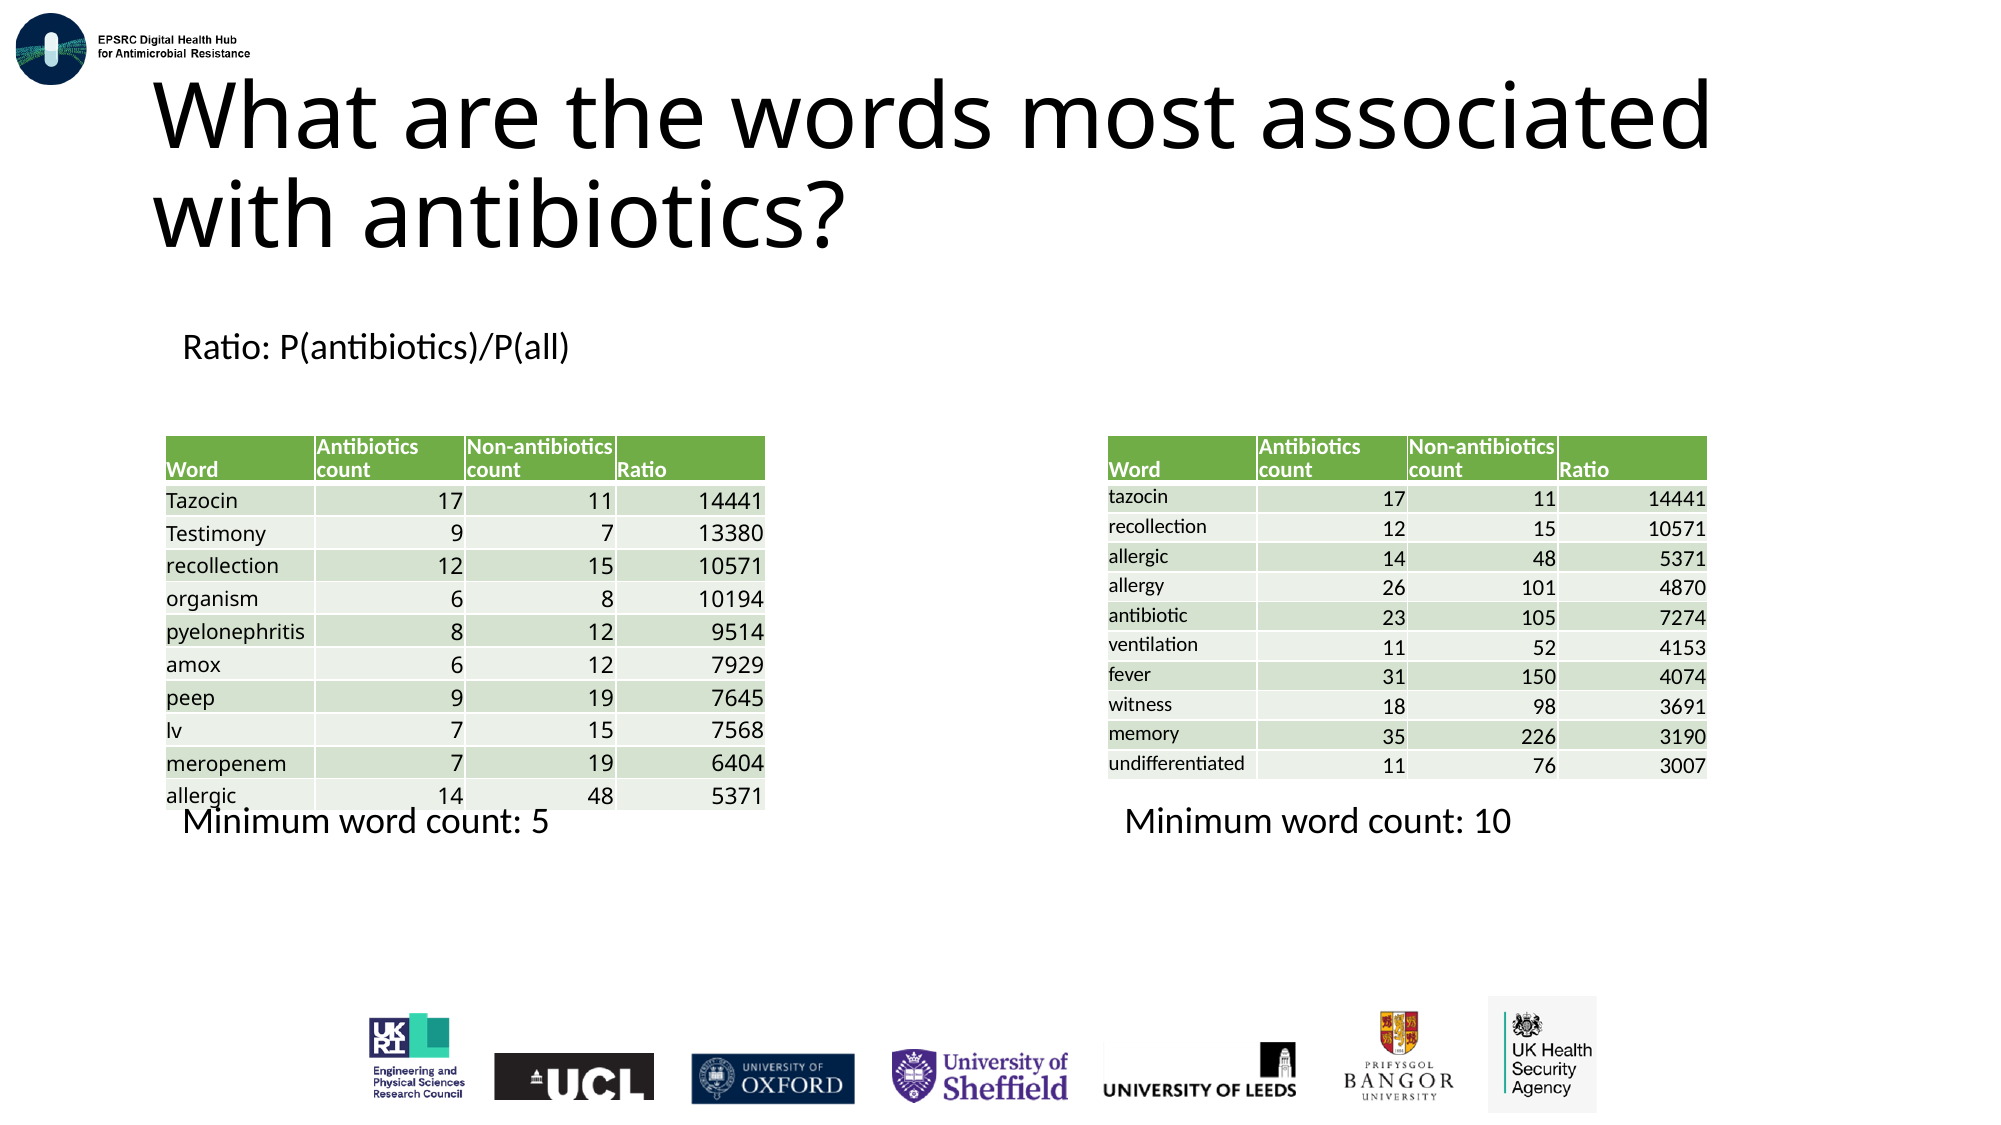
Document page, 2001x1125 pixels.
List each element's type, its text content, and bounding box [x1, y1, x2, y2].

picture [15, 13, 352, 85]
table_cell 10571 [617, 550, 765, 581]
table_cell 7568 [617, 714, 765, 745]
table_cell peep [166, 681, 314, 712]
table_cell 226 [1408, 721, 1557, 749]
table_cell 15 [1408, 514, 1557, 541]
table_cell 7 [316, 747, 464, 778]
table_header Ratio [617, 436, 765, 480]
table_cell 48 [1408, 543, 1557, 571]
table_header Ratio [1559, 436, 1707, 480]
table_cell 7274 [1559, 602, 1707, 630]
table_cell organism [166, 582, 314, 613]
table_header Antibiotics count [1258, 436, 1407, 480]
table_header Word [166, 436, 314, 480]
table_cell 35 [1258, 721, 1407, 749]
table_cell 7645 [617, 681, 765, 712]
table_cell 150 [1408, 662, 1557, 690]
table_cell Testimony [166, 517, 314, 548]
table_cell 14 [316, 779, 464, 788]
table_cell 11 [466, 486, 615, 515]
table_cell meropenem [166, 747, 314, 778]
table_cell 17 [316, 486, 464, 515]
table_cell pyelonephritis [166, 615, 314, 646]
text_box Minimum word count: 10 [1109, 788, 1527, 849]
table_cell 11 [1258, 632, 1407, 660]
table_cell 98 [1408, 691, 1557, 719]
table_cell 12 [316, 550, 464, 581]
table_cell 10194 [617, 582, 765, 613]
text_box Ratio: P(antibiotics)/P(all) [167, 314, 586, 374]
table_cell 18 [1258, 691, 1407, 719]
table_cell 12 [1258, 514, 1407, 541]
table_cell 26 [1258, 573, 1407, 601]
table_cell recollection [1108, 514, 1256, 541]
table_cell 8 [316, 615, 464, 646]
text_box Minimum word count: 5 [167, 788, 566, 849]
table_cell 23 [1258, 602, 1407, 630]
table_cell recollection [166, 550, 314, 581]
table_cell 11 [1258, 751, 1407, 779]
table_cell 4153 [1559, 632, 1707, 660]
table_cell 7 [466, 517, 615, 548]
table_cell undifferentiated [1108, 751, 1256, 779]
table_cell 14441 [617, 486, 765, 515]
table_cell 9 [316, 517, 464, 548]
table_cell allergy [1108, 573, 1256, 601]
table_cell Tazocin [166, 486, 314, 515]
table_cell 12 [466, 615, 615, 646]
table_cell 14441 [1559, 486, 1707, 512]
table_cell 6 [316, 582, 464, 613]
table_cell 6 [316, 648, 464, 679]
table_cell ventilation [1108, 632, 1256, 660]
table_cell 5371 [1559, 543, 1707, 571]
table_cell 6404 [617, 747, 765, 778]
table_header Word [1108, 436, 1256, 480]
table_cell 3007 [1559, 751, 1707, 779]
table_cell 3691 [1559, 691, 1707, 719]
table_cell 17 [1258, 486, 1407, 512]
table_cell 4870 [1559, 573, 1707, 601]
table_cell memory [1108, 721, 1256, 749]
table_cell 12 [466, 648, 615, 679]
table_cell 19 [466, 747, 615, 778]
table_cell 31 [1258, 662, 1407, 690]
table_cell 14 [1258, 543, 1407, 571]
picture [369, 981, 1597, 1125]
table_cell 9514 [617, 615, 765, 646]
table_cell 8 [466, 582, 615, 613]
table_header Non-antibiotics count [466, 436, 615, 480]
table_cell antibiotic [1108, 602, 1256, 630]
table_cell 10571 [1559, 514, 1707, 541]
table_cell 9 [316, 681, 464, 712]
table_cell amox [166, 648, 314, 679]
table_cell 15 [466, 714, 615, 745]
table_cell allergic [166, 779, 314, 810]
table_header Antibiotics count [316, 436, 464, 480]
table_header Non-antibiotics count [1408, 436, 1557, 480]
table_cell allergic [1108, 543, 1256, 571]
table_cell 101 [1408, 573, 1557, 601]
table_cell 52 [1408, 632, 1557, 660]
table_cell 76 [1408, 751, 1557, 779]
table_cell fever [1108, 662, 1256, 690]
table_cell 3190 [1559, 721, 1707, 749]
table_cell tazocin [1108, 486, 1256, 512]
table_cell 19 [466, 681, 615, 712]
table_cell 7929 [617, 648, 765, 679]
table_cell 13380 [617, 517, 765, 548]
table_cell witness [1108, 691, 1256, 719]
table_cell 5371 [617, 779, 765, 810]
title What are the words most associated with antibiotics? [137, 59, 1863, 278]
table_cell lv [166, 714, 314, 745]
table_cell 4074 [1559, 662, 1707, 690]
table_cell 7 [316, 714, 464, 745]
table_cell 105 [1408, 602, 1557, 630]
table_cell 15 [466, 550, 615, 581]
table_cell 11 [1408, 486, 1557, 512]
table_cell 48 [466, 779, 615, 810]
